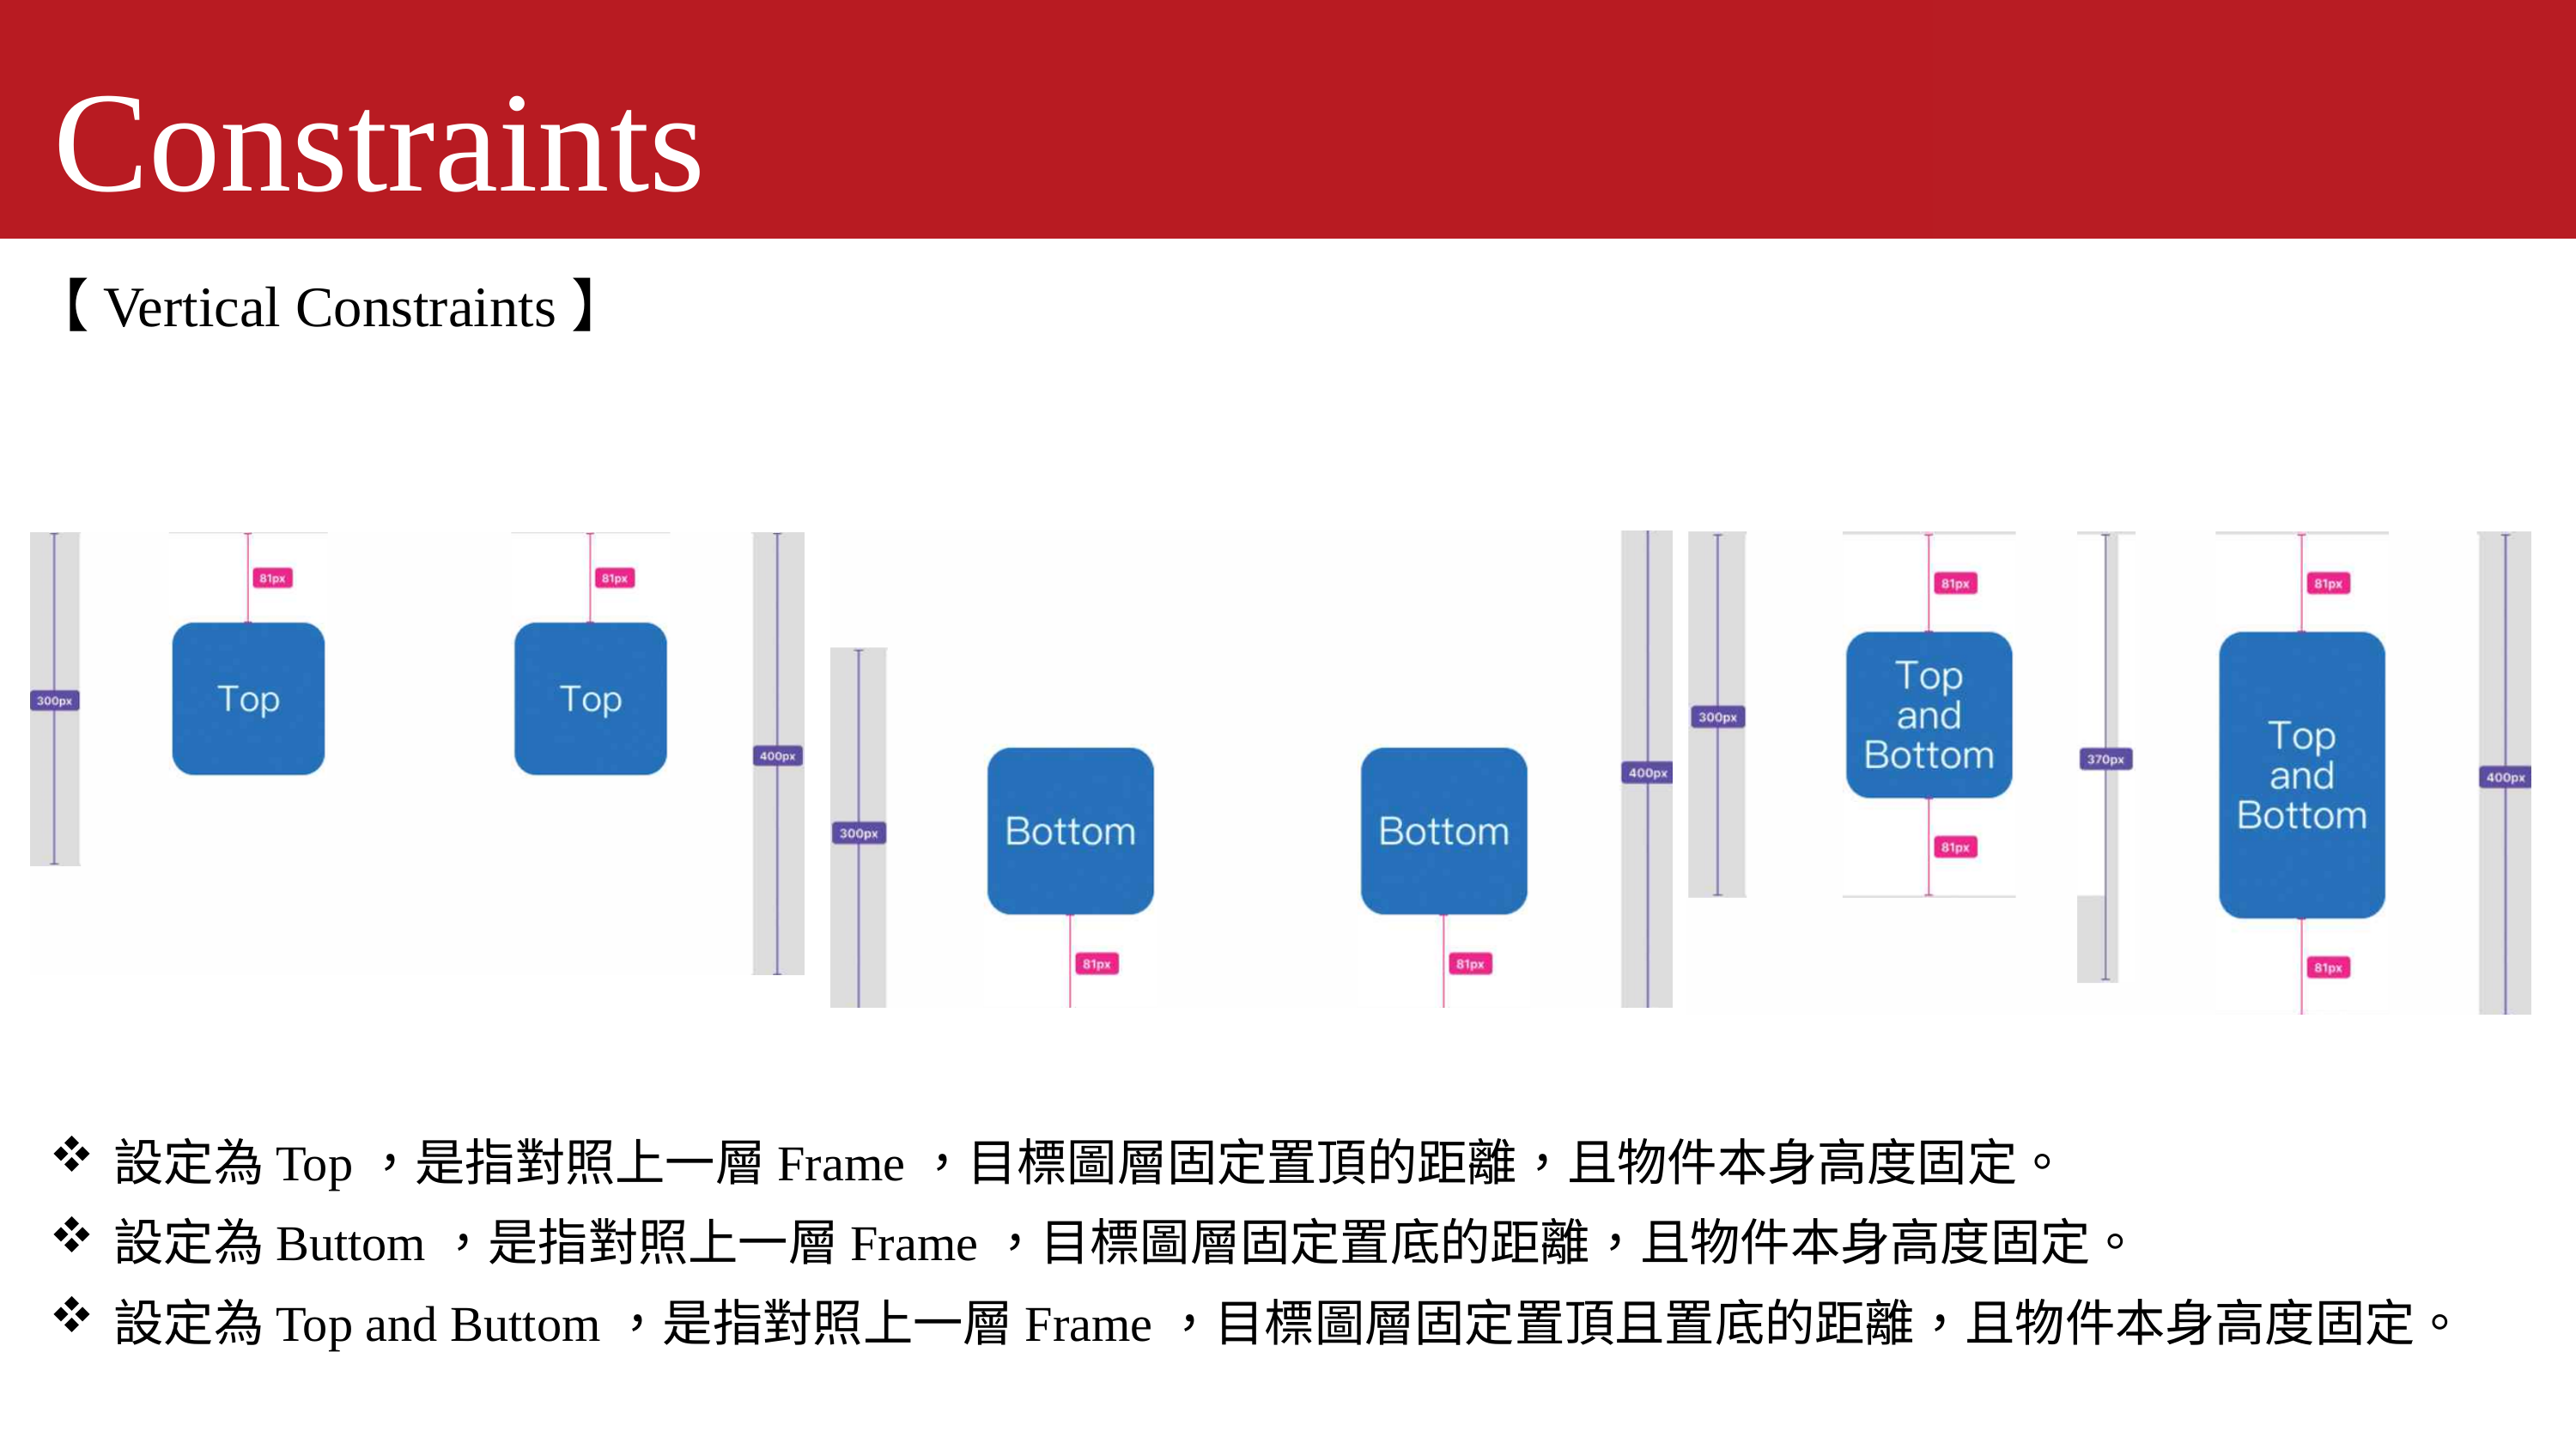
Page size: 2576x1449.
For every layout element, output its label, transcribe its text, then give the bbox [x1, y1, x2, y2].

text_box 設定為Top，是指對照上一層Frame，目標圖層固定置頂的距離，且物件本身高度固定。 設定為Buttom，是指對照上一層Frame，目標圖層固定置底的距離，且物件本身高度固定。 設定為Top and Buttom，是指對照上一層Frame，目標圖層固定置頂且置底的距離，且物件本身高度固定。 [49, 1110, 2520, 1351]
picture [29, 531, 805, 976]
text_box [0, 0, 2576, 239]
text_box 【Vertical Constraints】 [32, 257, 1066, 338]
picture [829, 530, 1673, 1008]
picture [1686, 530, 2531, 1015]
